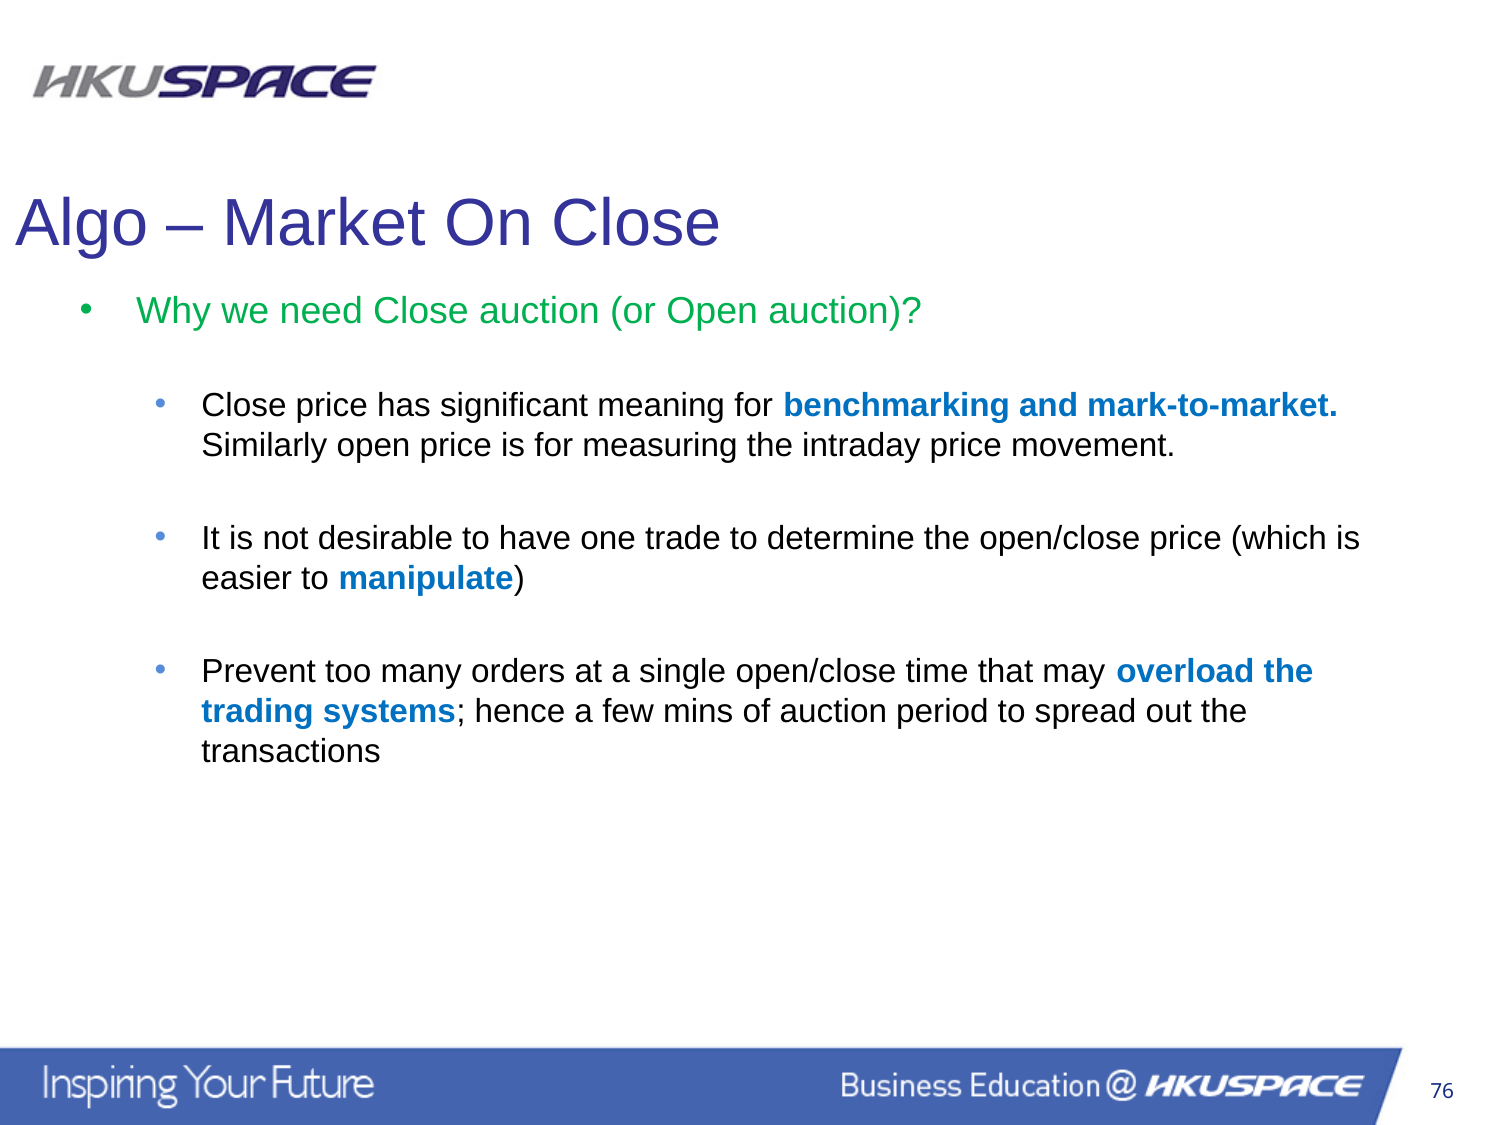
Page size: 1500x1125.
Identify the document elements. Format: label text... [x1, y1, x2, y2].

slide_number 76 [1415, 1070, 1499, 1125]
text_box Algo – Market On Close [0, 101, 1325, 266]
picture [0, 0, 1500, 1125]
text_box Why we need Close auction (or Open auction)? Close price has significant meaning for benchmarking and mark-to-market. Similarly open price is for measuring the intraday price movement. It is not desirable to have one trade to determine the open/close price (which is easier to manipulate) Prevent too many orders at a single open/close time that may overload the trading systems; hence a few mins of auction period to spread out the transactions [64, 278, 1436, 1047]
